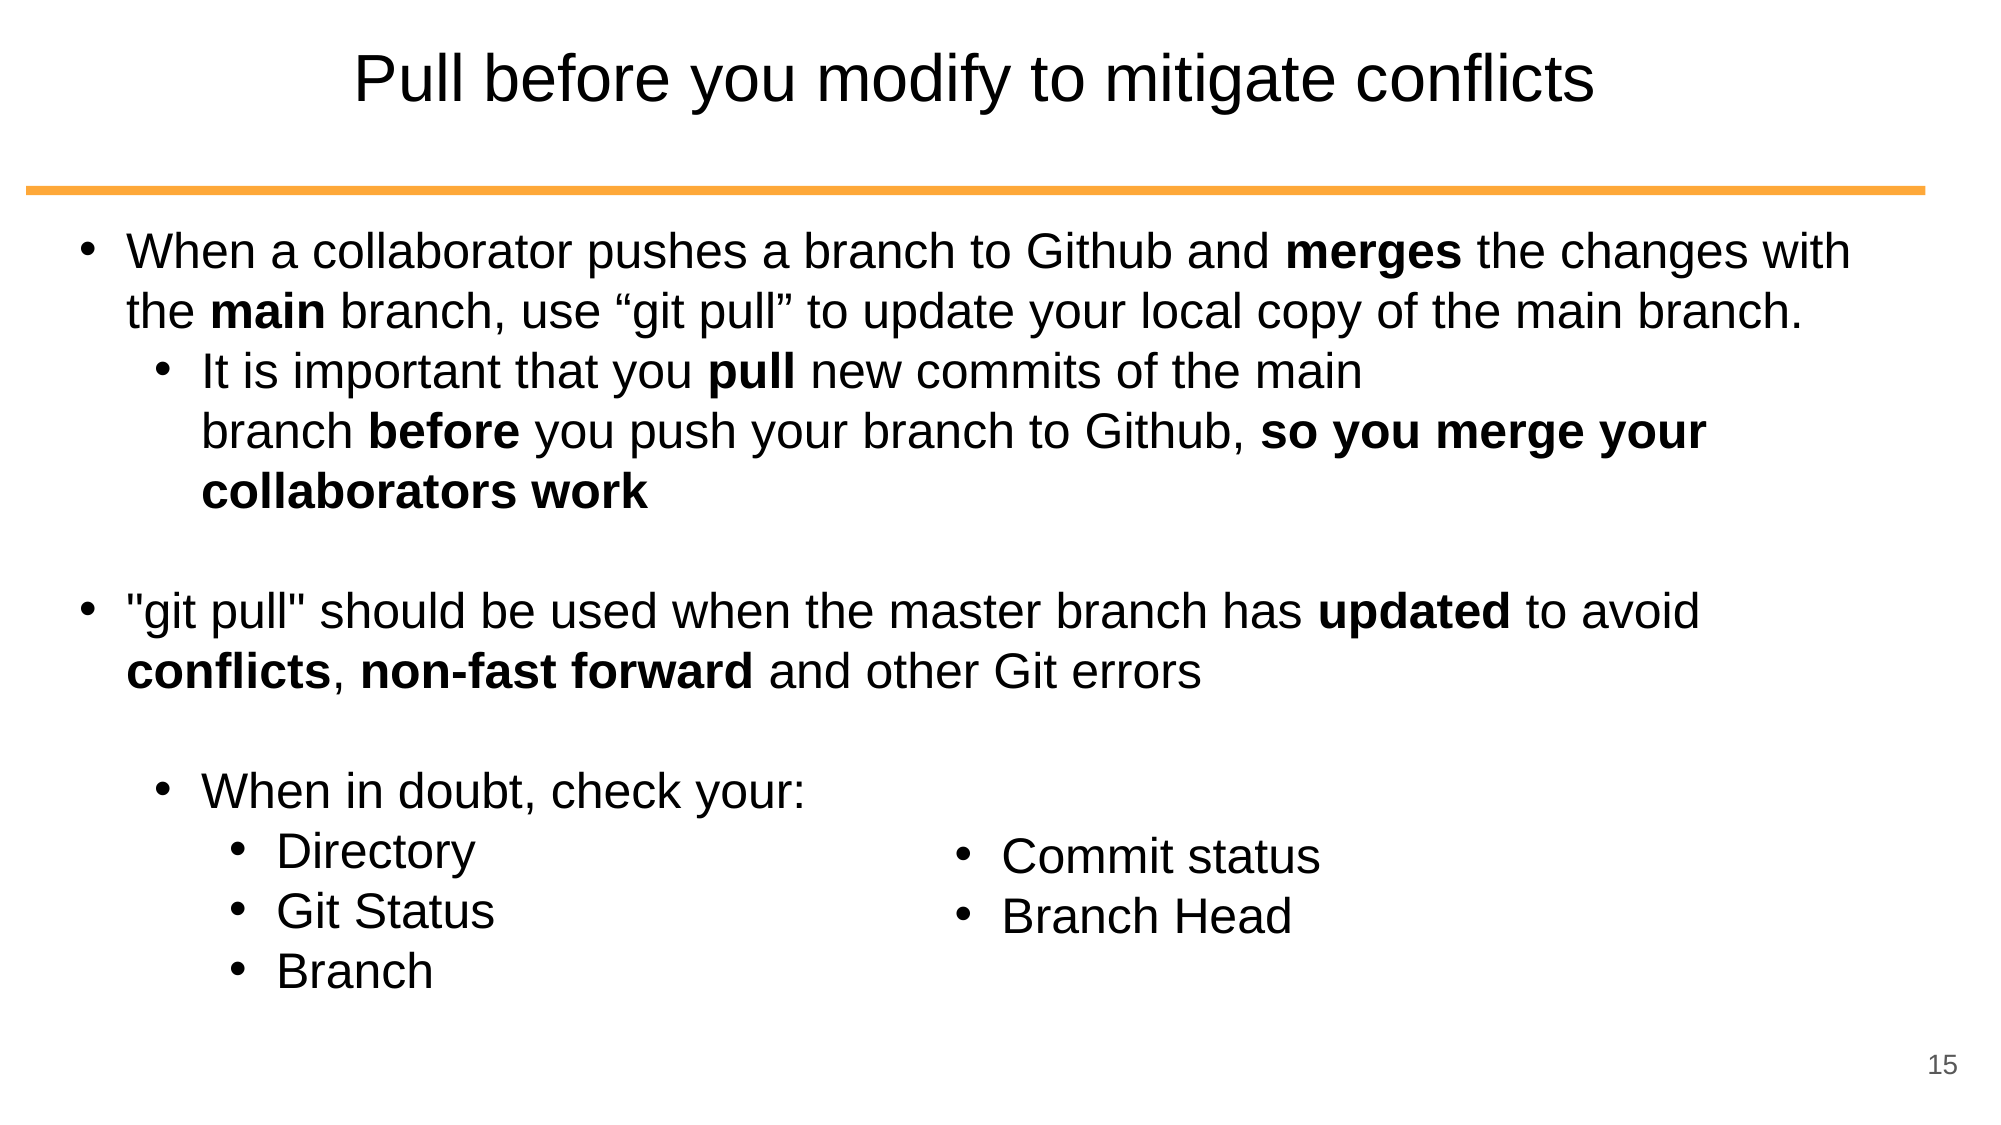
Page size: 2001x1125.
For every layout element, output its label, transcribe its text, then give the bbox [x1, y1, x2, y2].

text_box Pull before you modify to mitigate conflicts [64, 26, 1888, 122]
slide_number 15 [1853, 1019, 1973, 1106]
text_box Commit status Branch Head [789, 816, 1811, 951]
text_box When a collaborator pushes a branch to Github and merges the changes with the main branch, use “git pull” to update your local copy of the main branch. It is important that you pull new commits of the main branch before you push your branch to Github, so you merge your collaborators work "git pull" should be used when the master branch has updated to avoid conflicts, non-fast forward and other Git errors When in doubt, check your: Directory Git Status Branch [64, 211, 1926, 1006]
